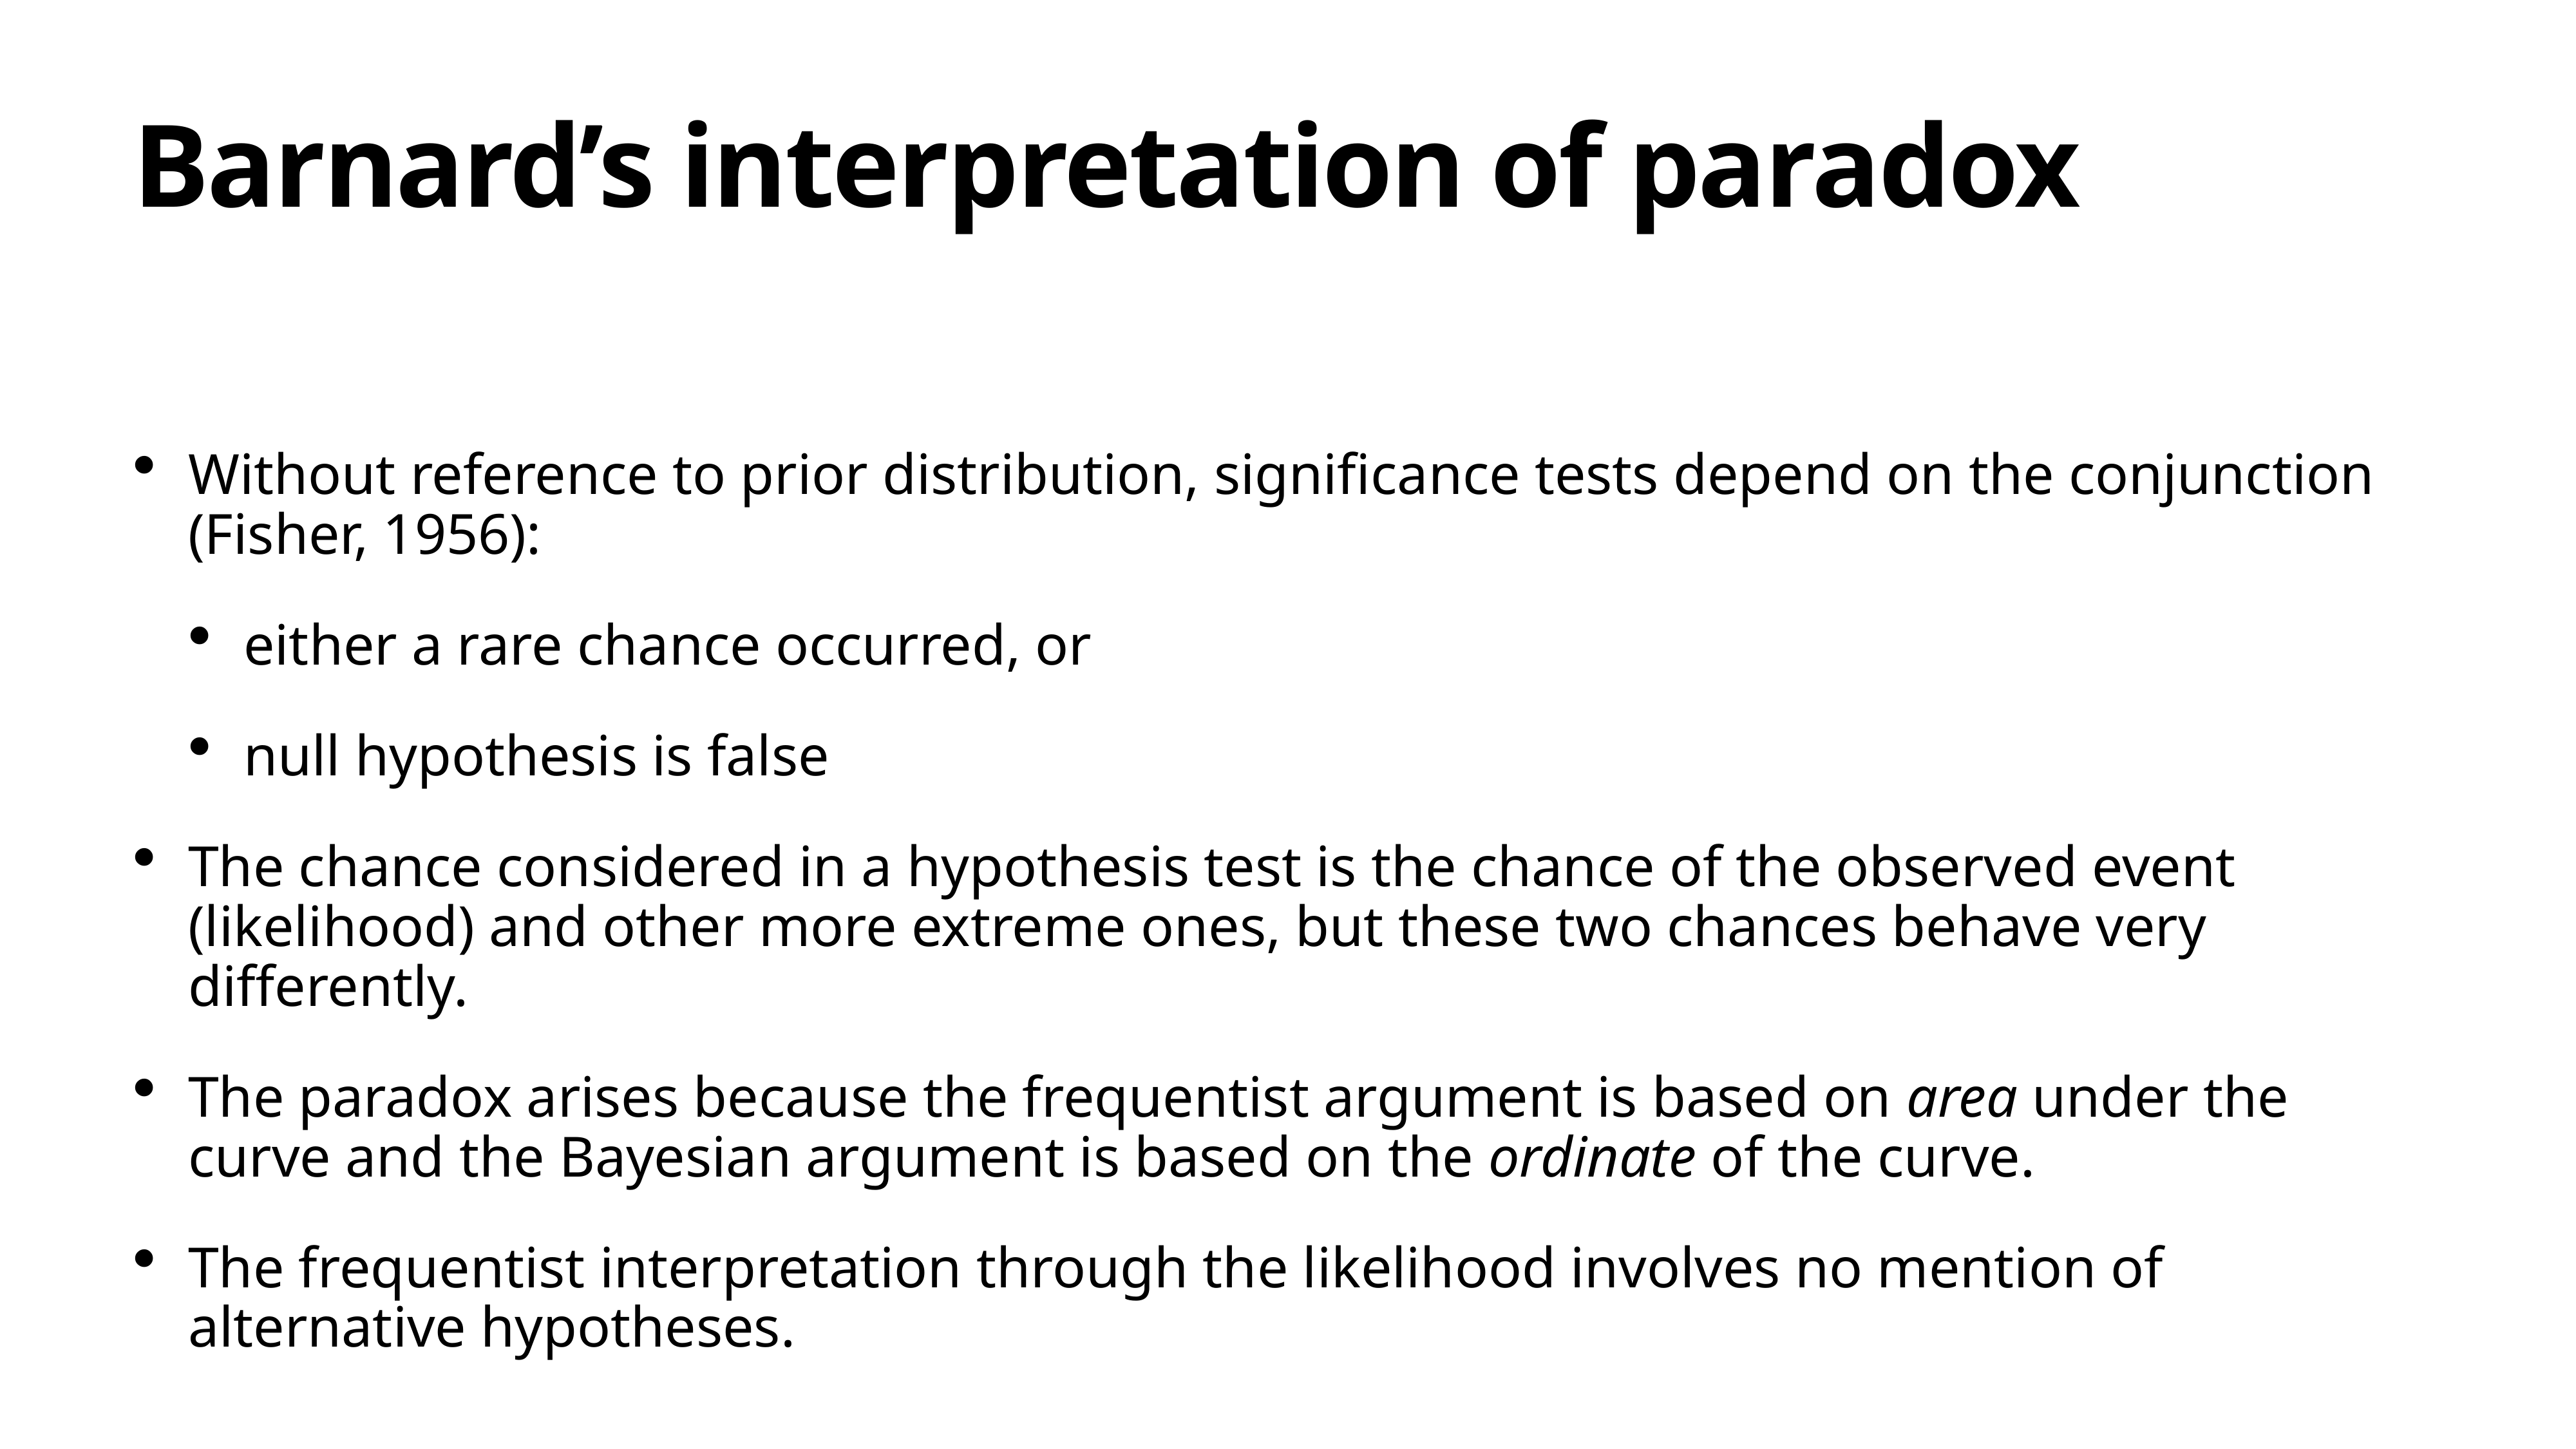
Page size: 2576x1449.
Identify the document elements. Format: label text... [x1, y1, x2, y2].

list Without reference to prior distribution, significance tests depend on the conjunction (Fisher, 1956): either a rare chance occurred, or null hypothesis is false The chance considered in a hypothesis test is the chance of the observed event (likelihood) and other more extreme ones, but these two chances behave very differently. The paradox arises because the frequentist argument is based on area under the curve and the Bayesian argument is based on the ordinate of the curve. The frequentist interpretation through the likelihood involves no mention of alternative hypotheses. [127, 440, 2449, 1314]
title Barnard’s interpretation of paradox [127, 113, 2449, 266]
